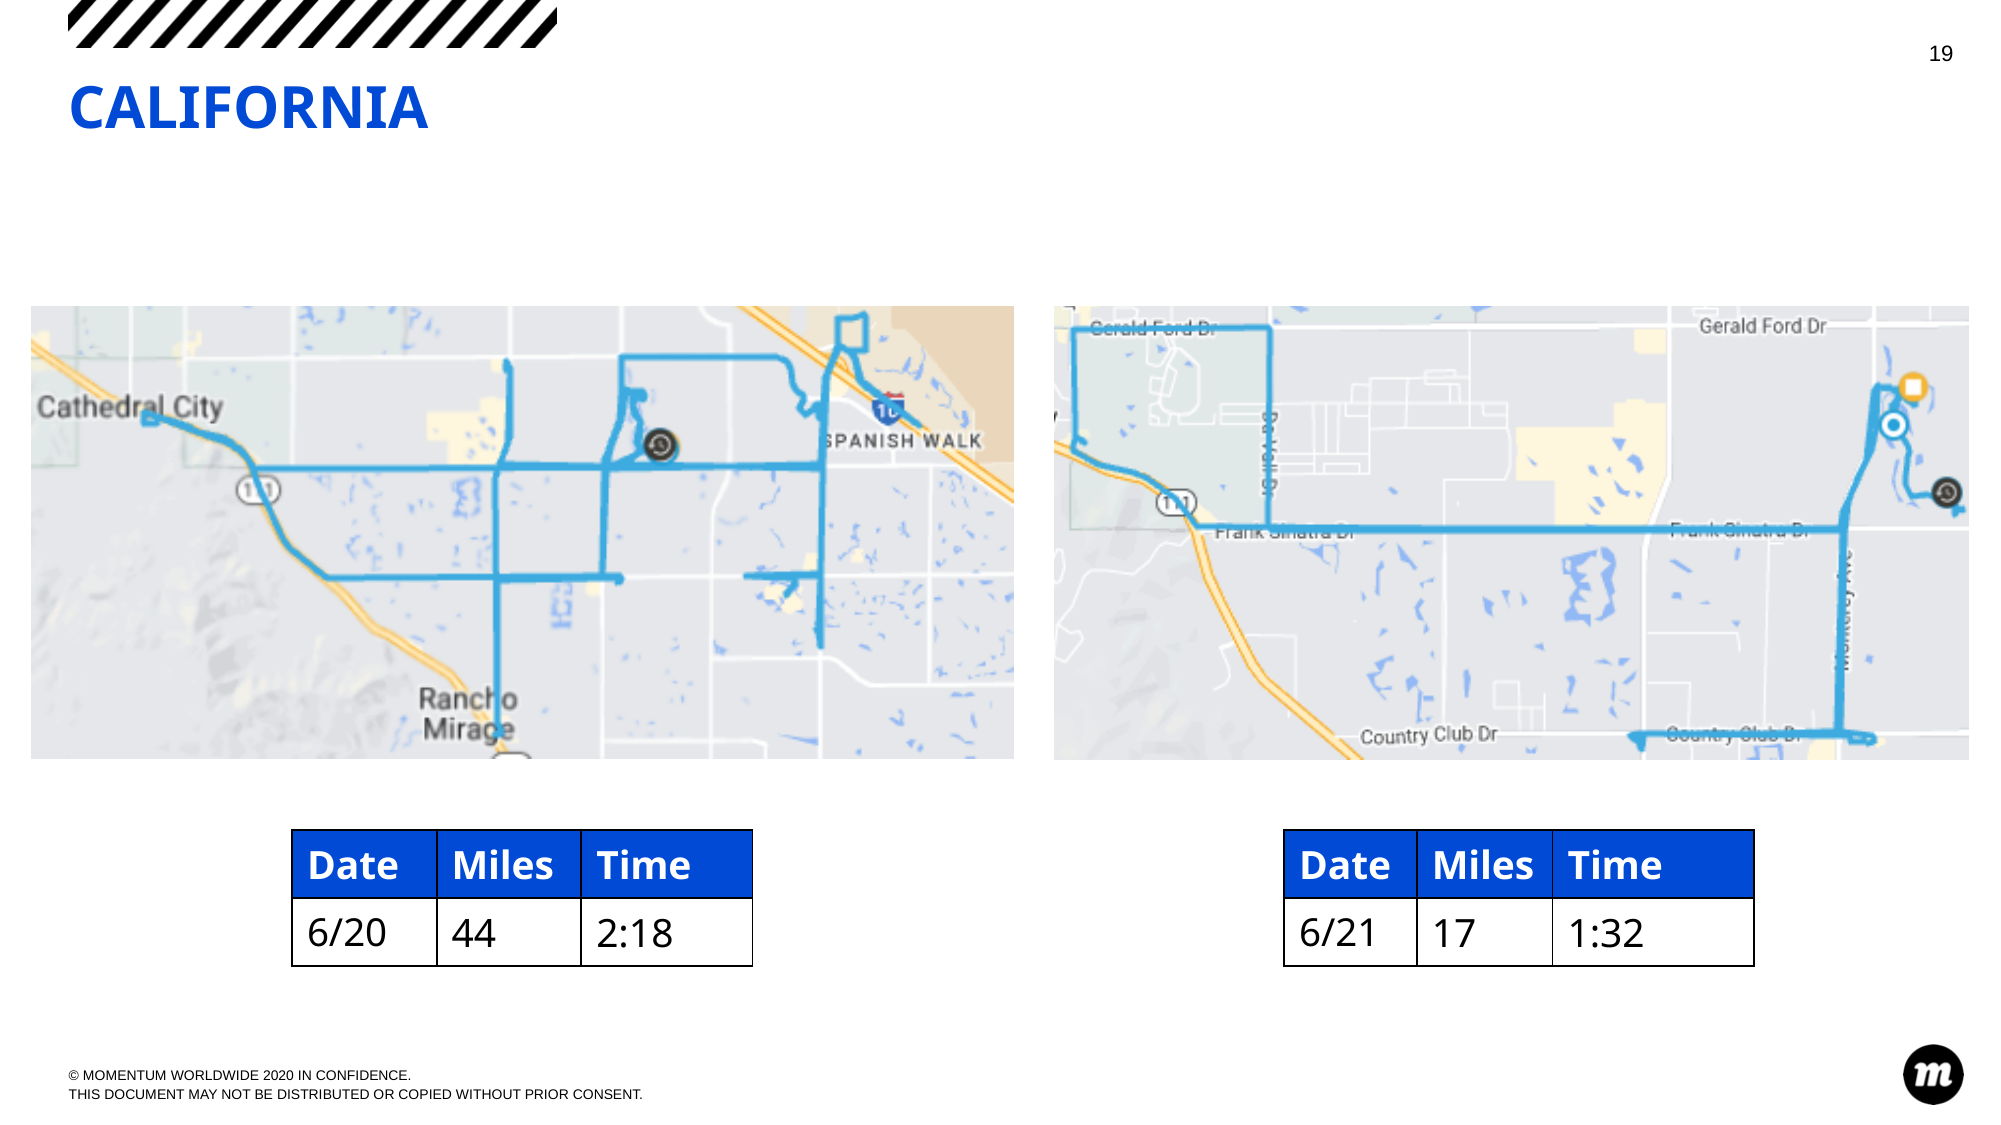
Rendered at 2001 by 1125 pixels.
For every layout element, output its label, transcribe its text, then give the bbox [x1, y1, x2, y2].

slide_number 19 [1518, 22, 1969, 83]
table_cell 17 [1418, 899, 1552, 965]
picture [68, 0, 557, 48]
table_cell 6/21 [1285, 899, 1416, 965]
title CALIFORNIA [68, 81, 1932, 232]
table_header Date [293, 831, 436, 897]
table_header Miles [1418, 831, 1552, 897]
table_header Miles [438, 831, 580, 897]
table_header Time [1553, 831, 1753, 897]
table_header Time [582, 831, 752, 897]
table_header Date [1285, 831, 1416, 897]
table_cell 1:32 [1553, 899, 1753, 965]
table_cell 6/20 [293, 899, 436, 965]
picture [1903, 1044, 1964, 1105]
picture [31, 306, 1014, 760]
picture [1054, 306, 1969, 760]
table_cell 2:18 [582, 899, 752, 965]
table_cell 44 [438, 899, 580, 965]
